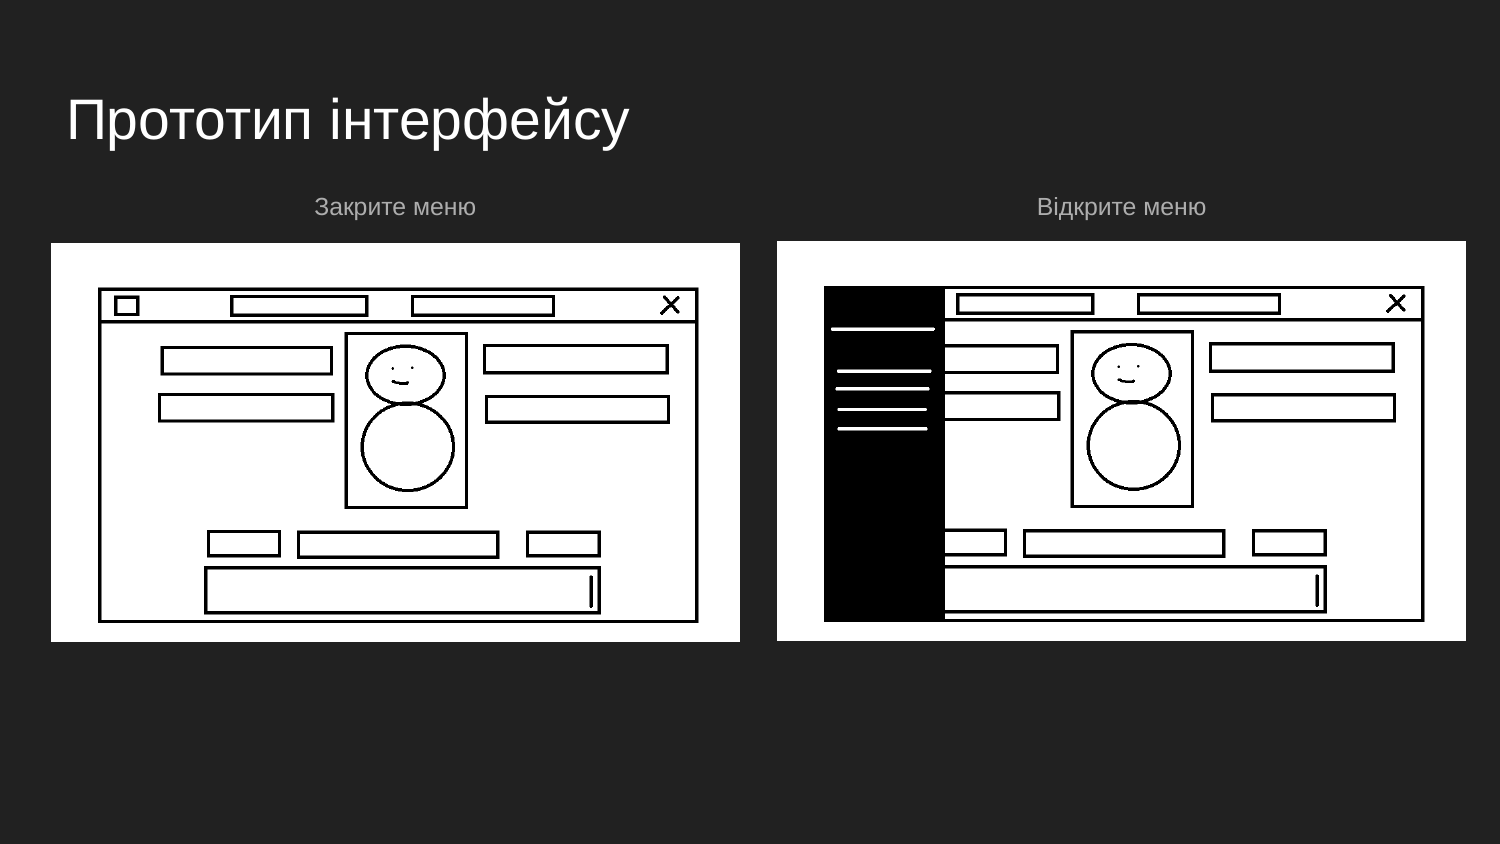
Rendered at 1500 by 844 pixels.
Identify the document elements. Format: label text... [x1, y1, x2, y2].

list Закрите меню [232, 174, 558, 237]
picture [777, 241, 1466, 641]
list Відкрите меню [959, 173, 1284, 236]
title Прототип інтерфейсу [51, 72, 1449, 167]
picture [50, 242, 740, 643]
